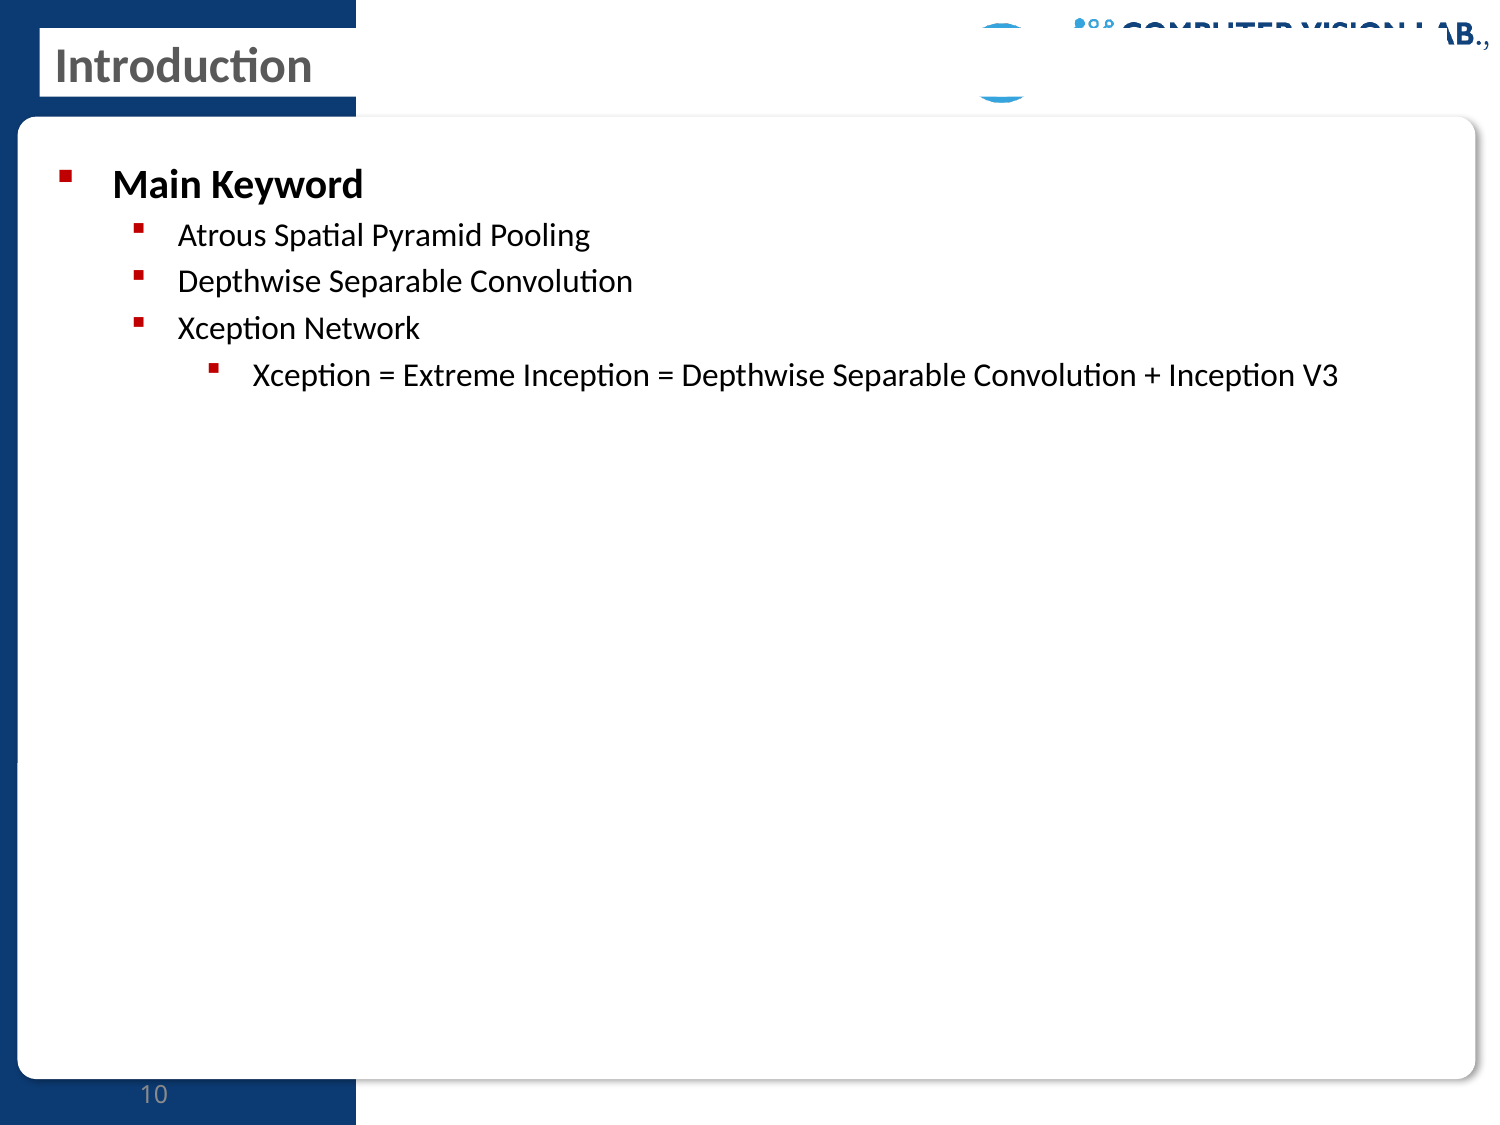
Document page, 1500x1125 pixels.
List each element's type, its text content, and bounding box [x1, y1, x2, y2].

title Introduction [39, 28, 1447, 97]
slide_number 10 [24, 1065, 183, 1125]
text_box Main Keyword Atrous Spatial Pyramid Pooling Depthwise Separable Convolution Xception Network Xception = Extreme Inception = Depthwise Separable Convolution + Inception V3 [41, 148, 1447, 1047]
picture [870, 17, 1494, 122]
